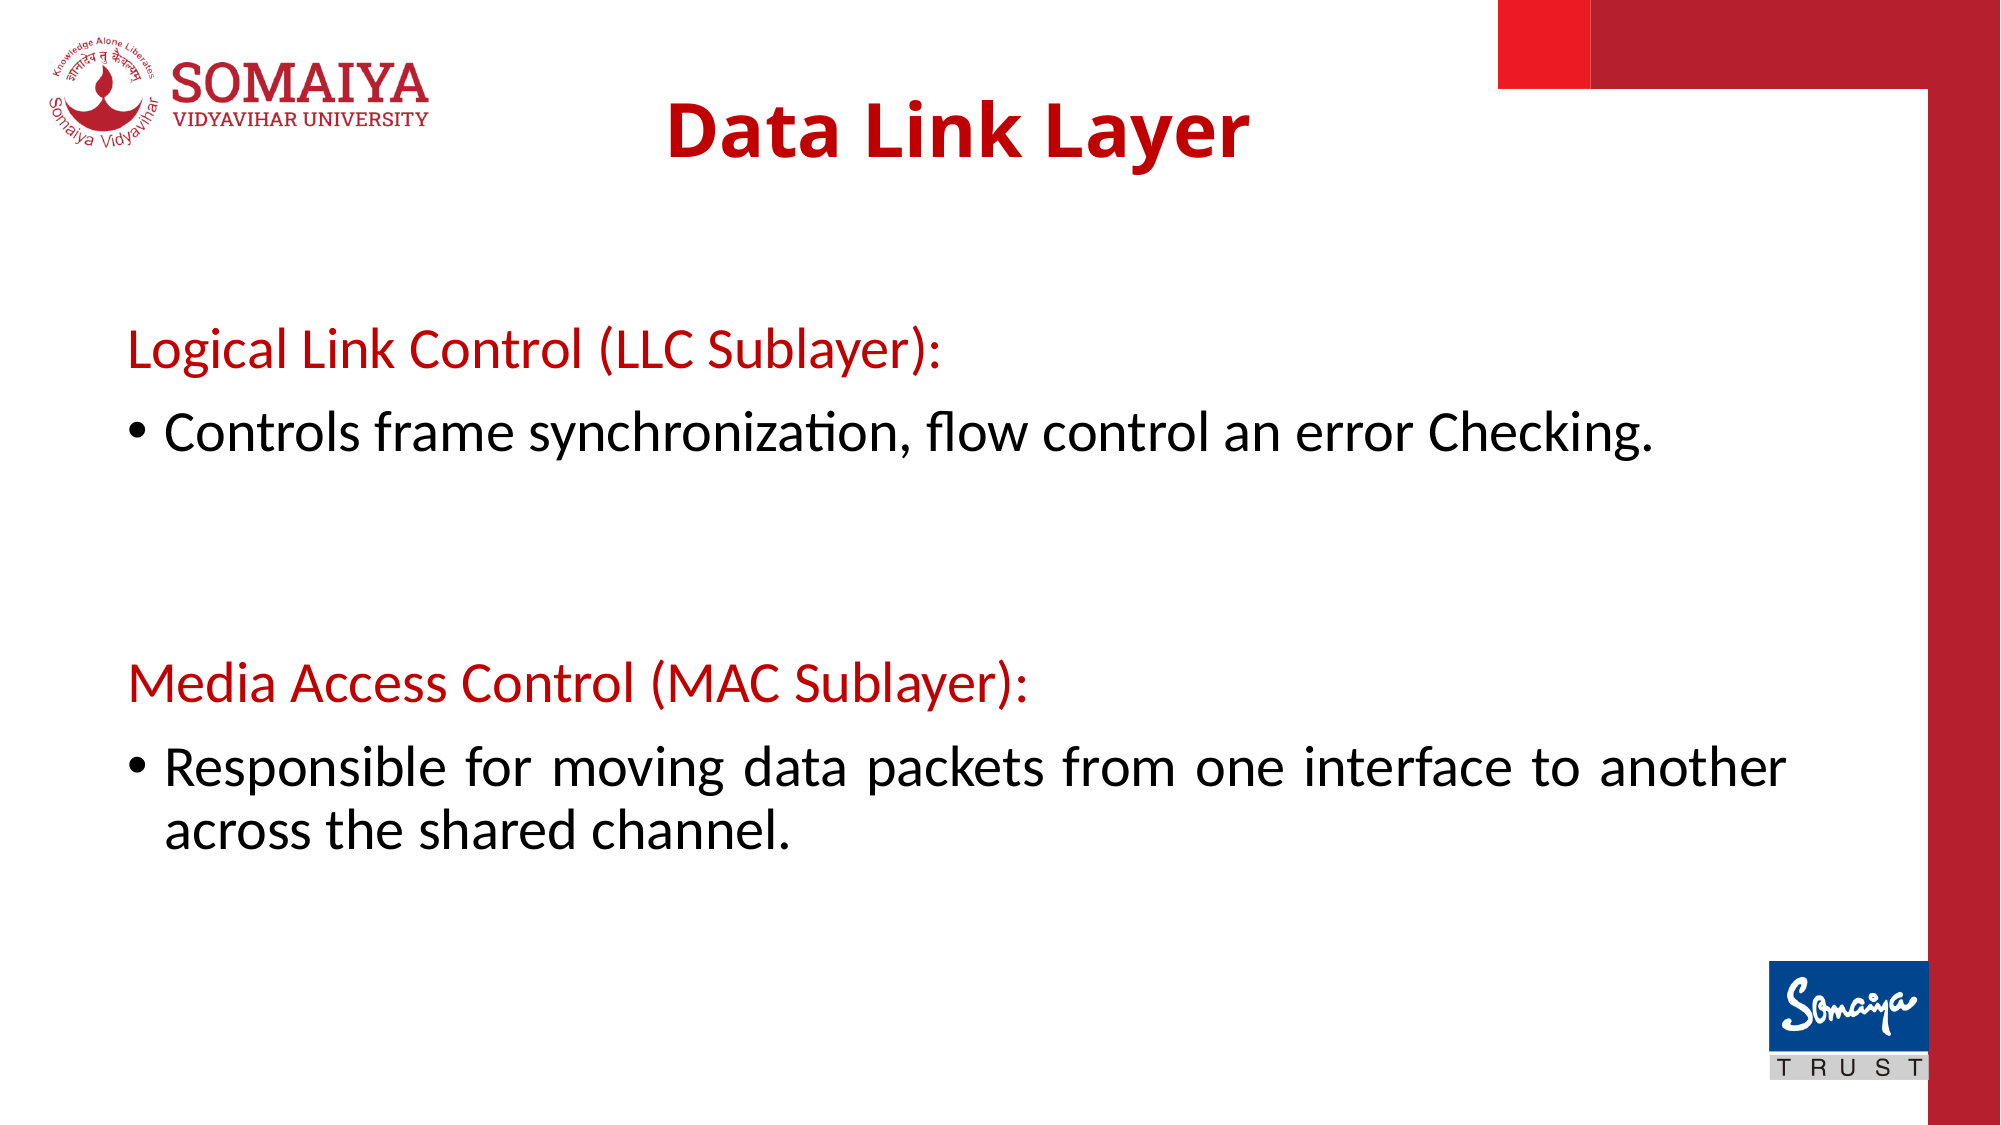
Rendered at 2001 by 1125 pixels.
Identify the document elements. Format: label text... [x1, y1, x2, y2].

picture [14, 28, 463, 175]
text_box Logical Link Control (LLC Sublayer): Controls frame synchronization, flow control an error Checking. Media Access Control (MAC Sublayer): Responsible for moving data packets from one interface to another across the shared channel. [112, 310, 1805, 903]
title Data Link Layer [501, 45, 1415, 222]
picture [1498, 0, 2000, 1125]
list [1769, 961, 1929, 1080]
